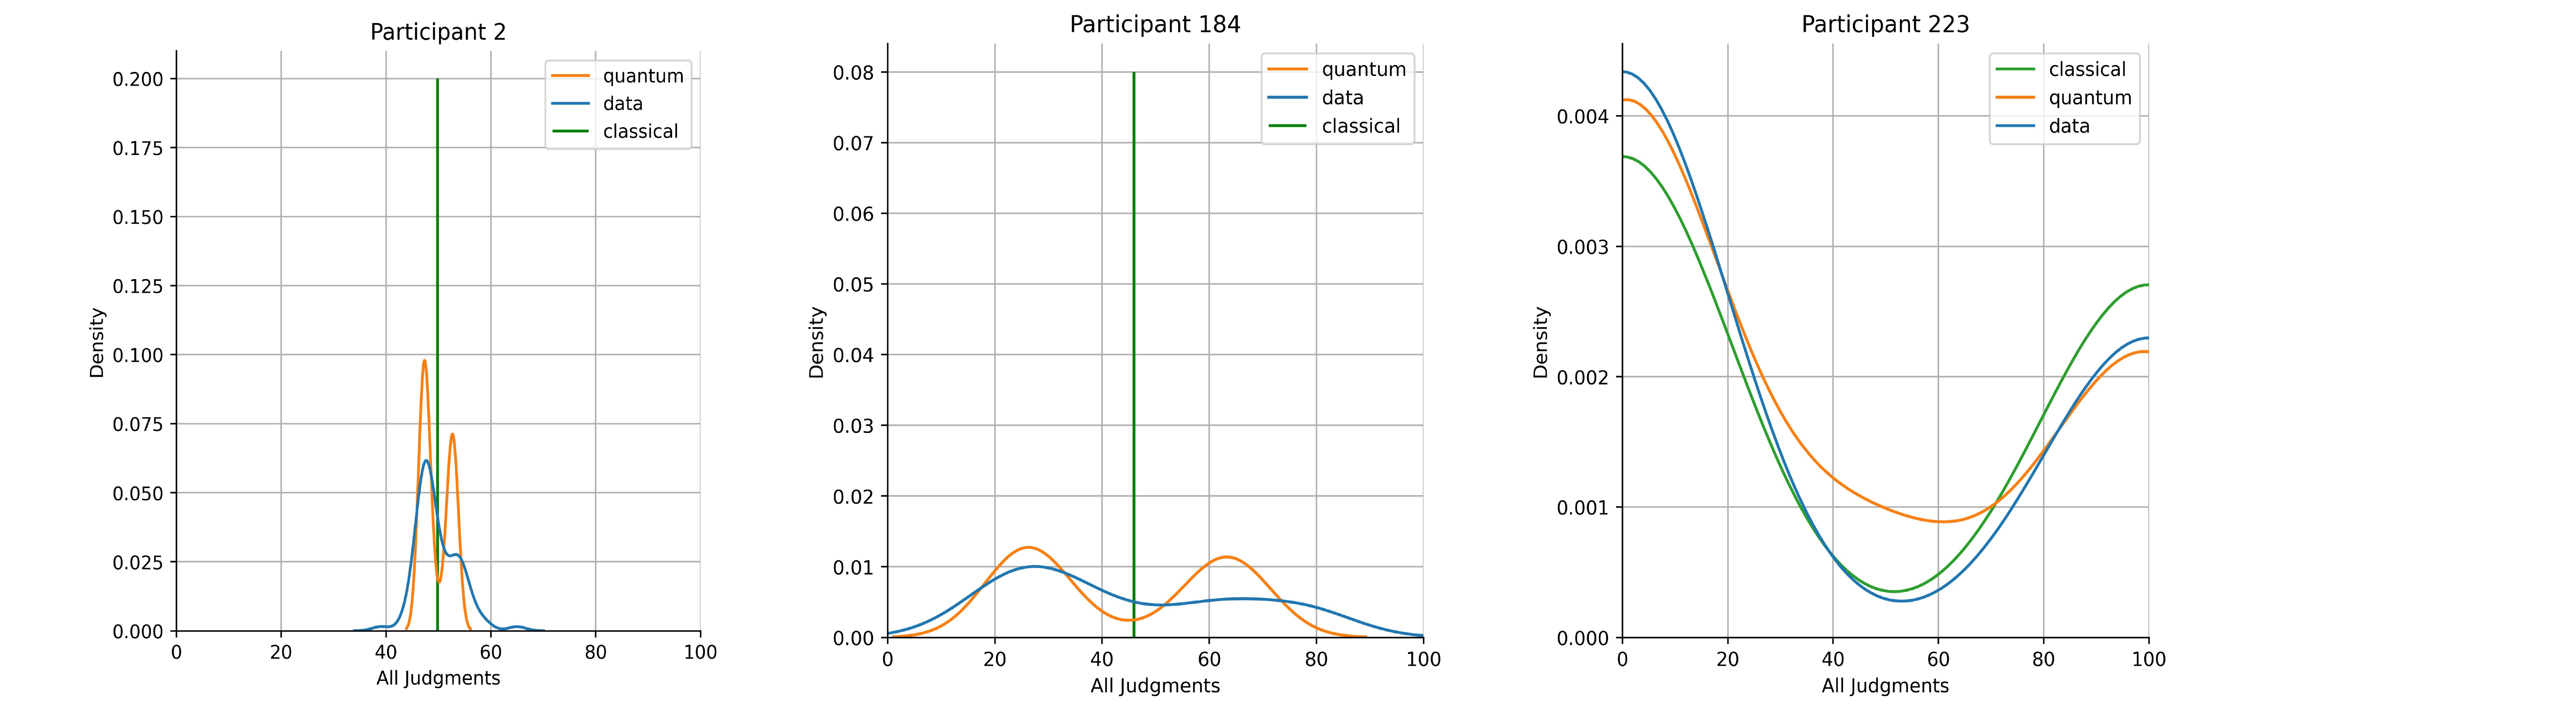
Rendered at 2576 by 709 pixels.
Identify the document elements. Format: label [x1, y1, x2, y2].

picture [75, 9, 731, 701]
picture [793, 0, 1455, 709]
picture [1518, 0, 2180, 709]
